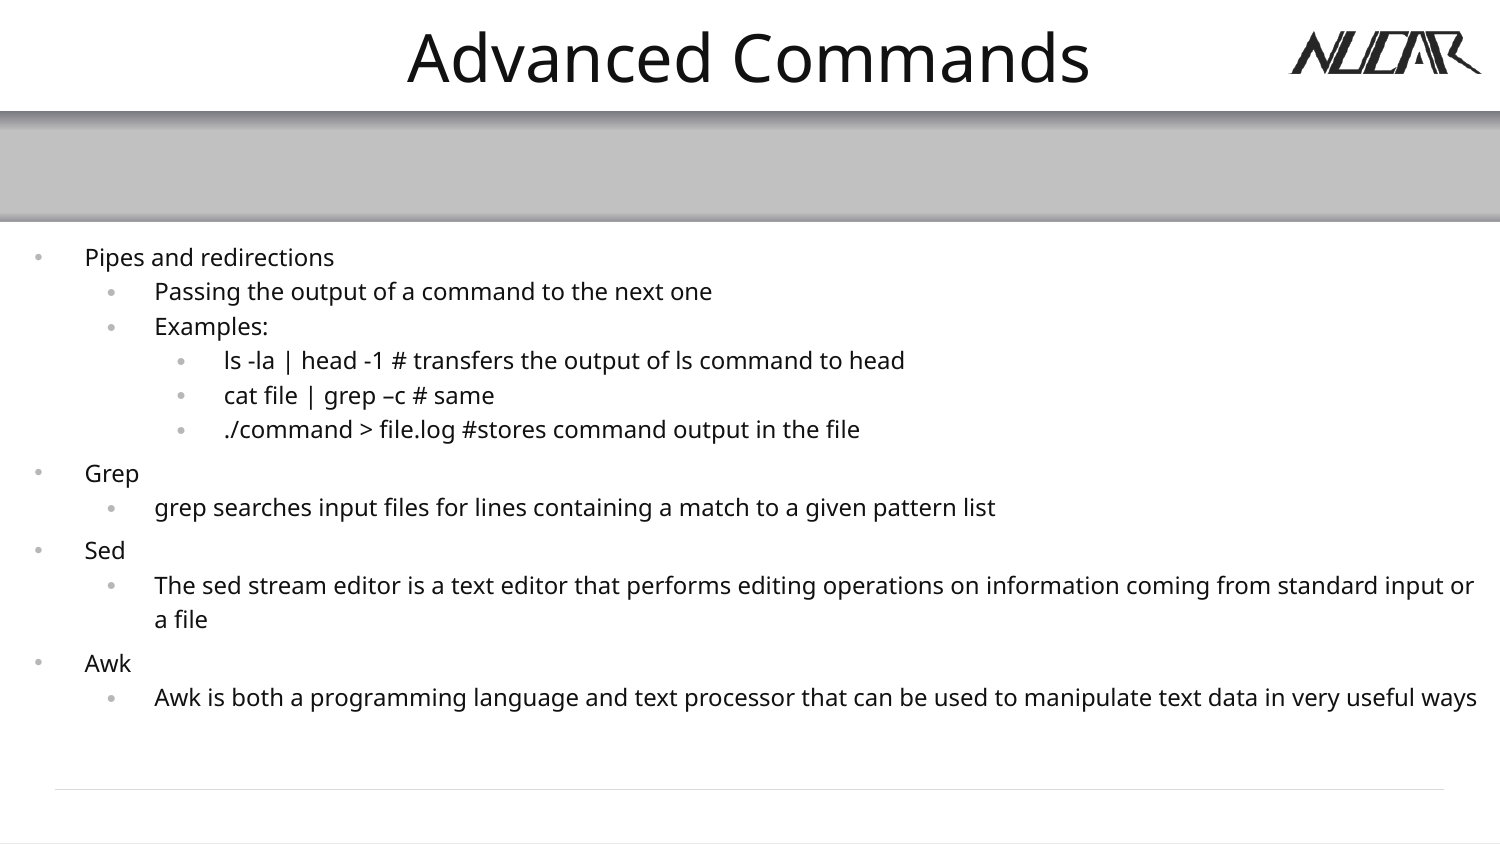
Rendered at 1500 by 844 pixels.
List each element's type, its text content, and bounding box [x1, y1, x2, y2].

title Advanced Commands [97, 0, 1403, 111]
list Pipes and redirections Passing the output of a command to the next one Examples: ls -la | head -1 # transfers the output of ls command to head cat file | grep –c # same ./command > file.log #stores command output in the file Grep grep searches input files for lines containing a match to a given pattern list Sed The sed stream editor is a text editor that performs editing operations on information coming from standard input or a file Awk Awk is both a programming language and text processor that can be used to manipulate text data in very useful ways [0, 221, 1500, 735]
